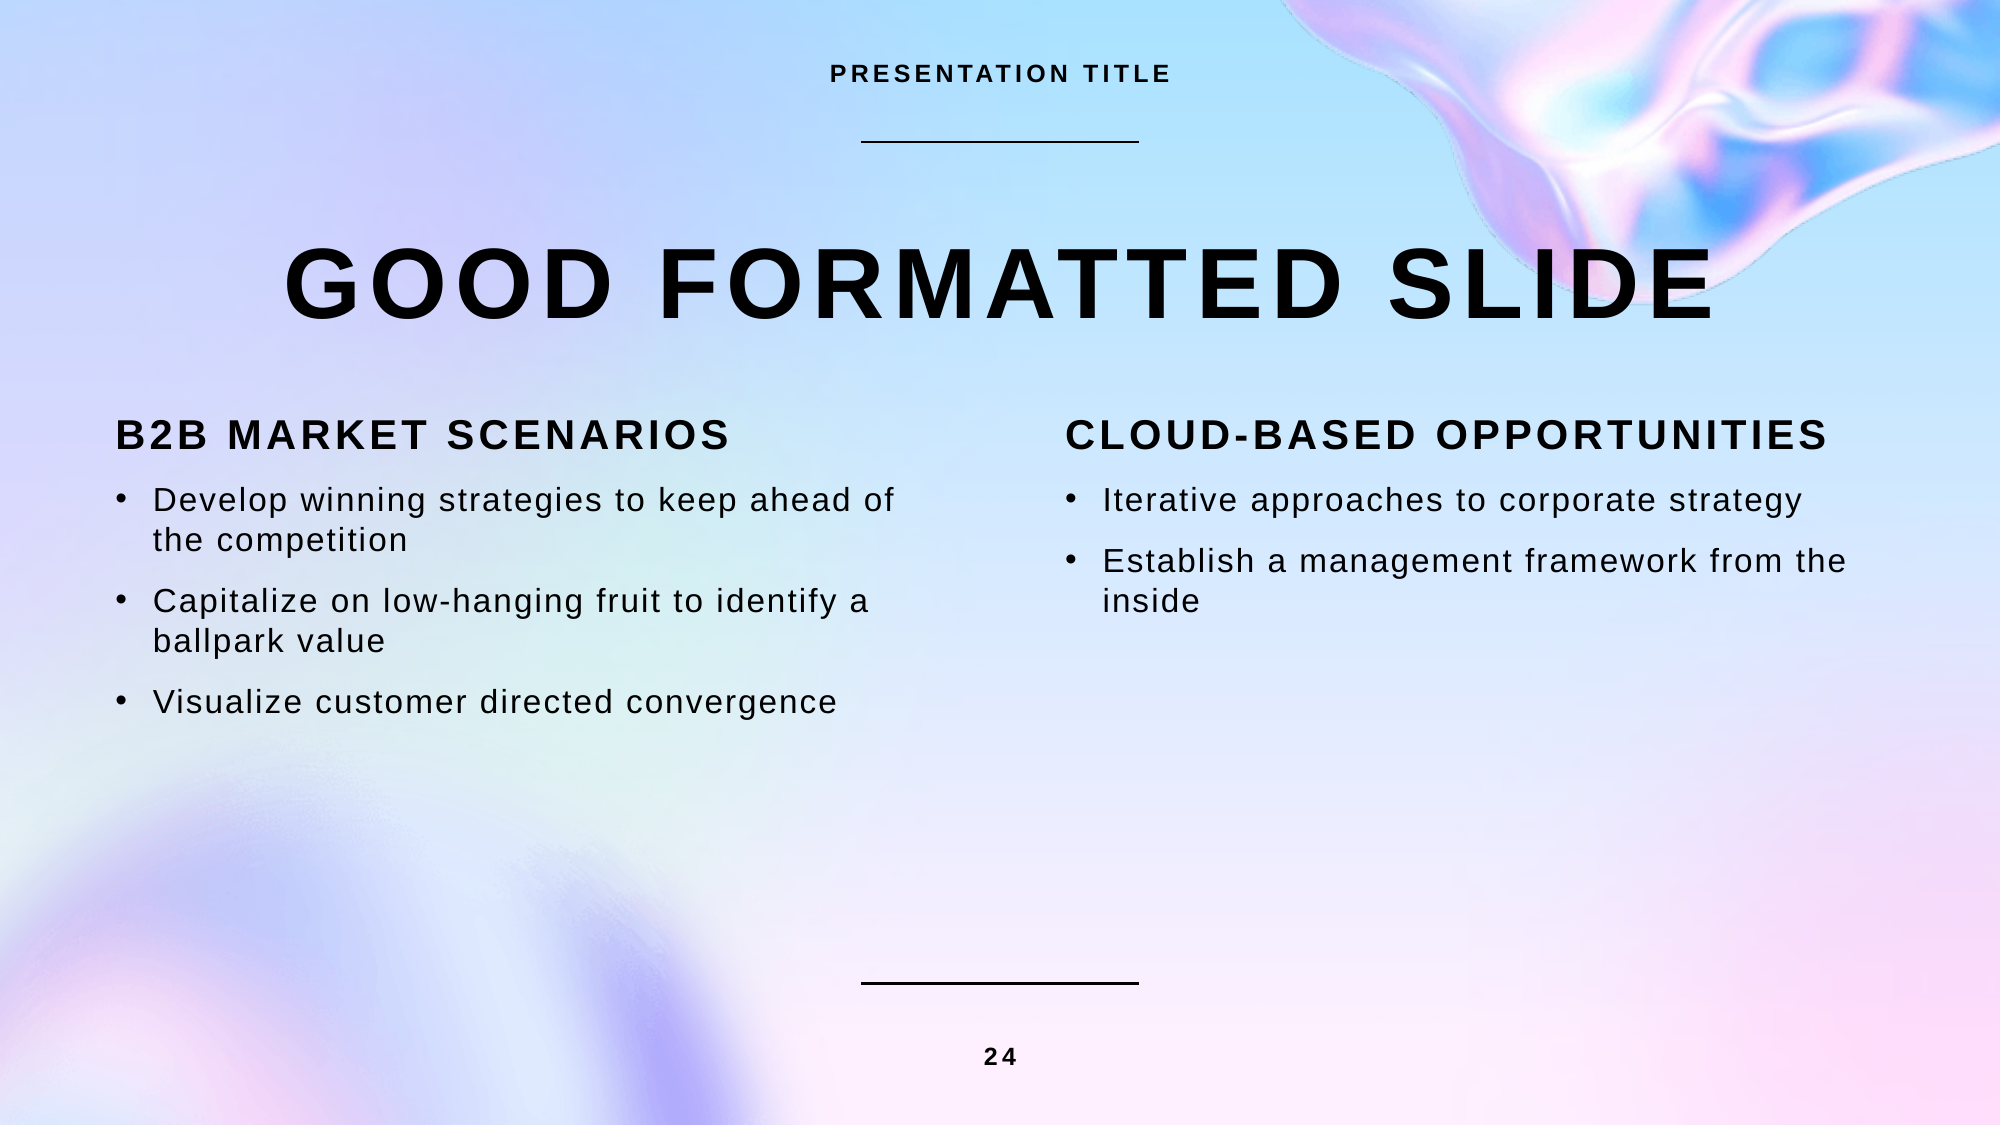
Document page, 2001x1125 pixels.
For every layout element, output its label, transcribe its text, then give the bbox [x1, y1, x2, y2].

slide_number 24 [662, 985, 1338, 1125]
picture [0, 0, 2000, 1125]
list B2B MARKET SCENARIOS [100, 399, 947, 460]
list Develop winning strategies to keep ahead of the competition​ Capitalize on low-hanging fruit to identify a ballpark value​ Visualize customer directed convergence [100, 471, 947, 1004]
title Good formatted slide [100, 142, 1901, 401]
list Iterative approaches to corporate strategy Establish a management framework from the inside [1050, 471, 1901, 1004]
footer PRESENTATION TITLE [662, 1, 1338, 143]
list CLOUD-BASED OPPORTUNITIES [1050, 399, 1901, 460]
